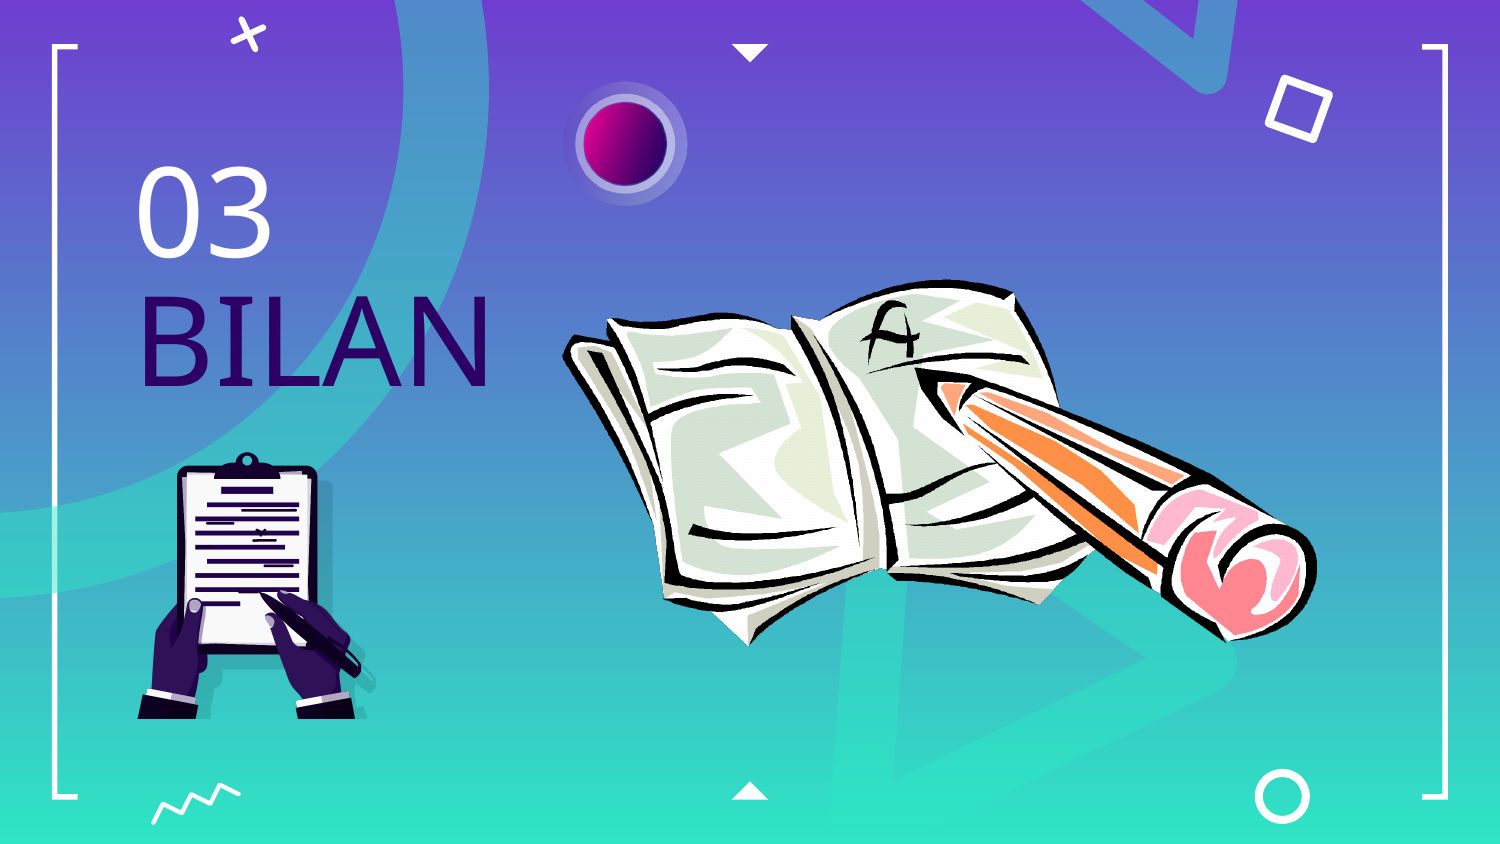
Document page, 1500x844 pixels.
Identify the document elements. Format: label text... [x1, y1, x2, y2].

picture [544, 32, 717, 242]
picture [562, 279, 1317, 647]
picture [137, 452, 376, 719]
title BILAN [118, 235, 802, 427]
title 03 [118, 156, 312, 298]
